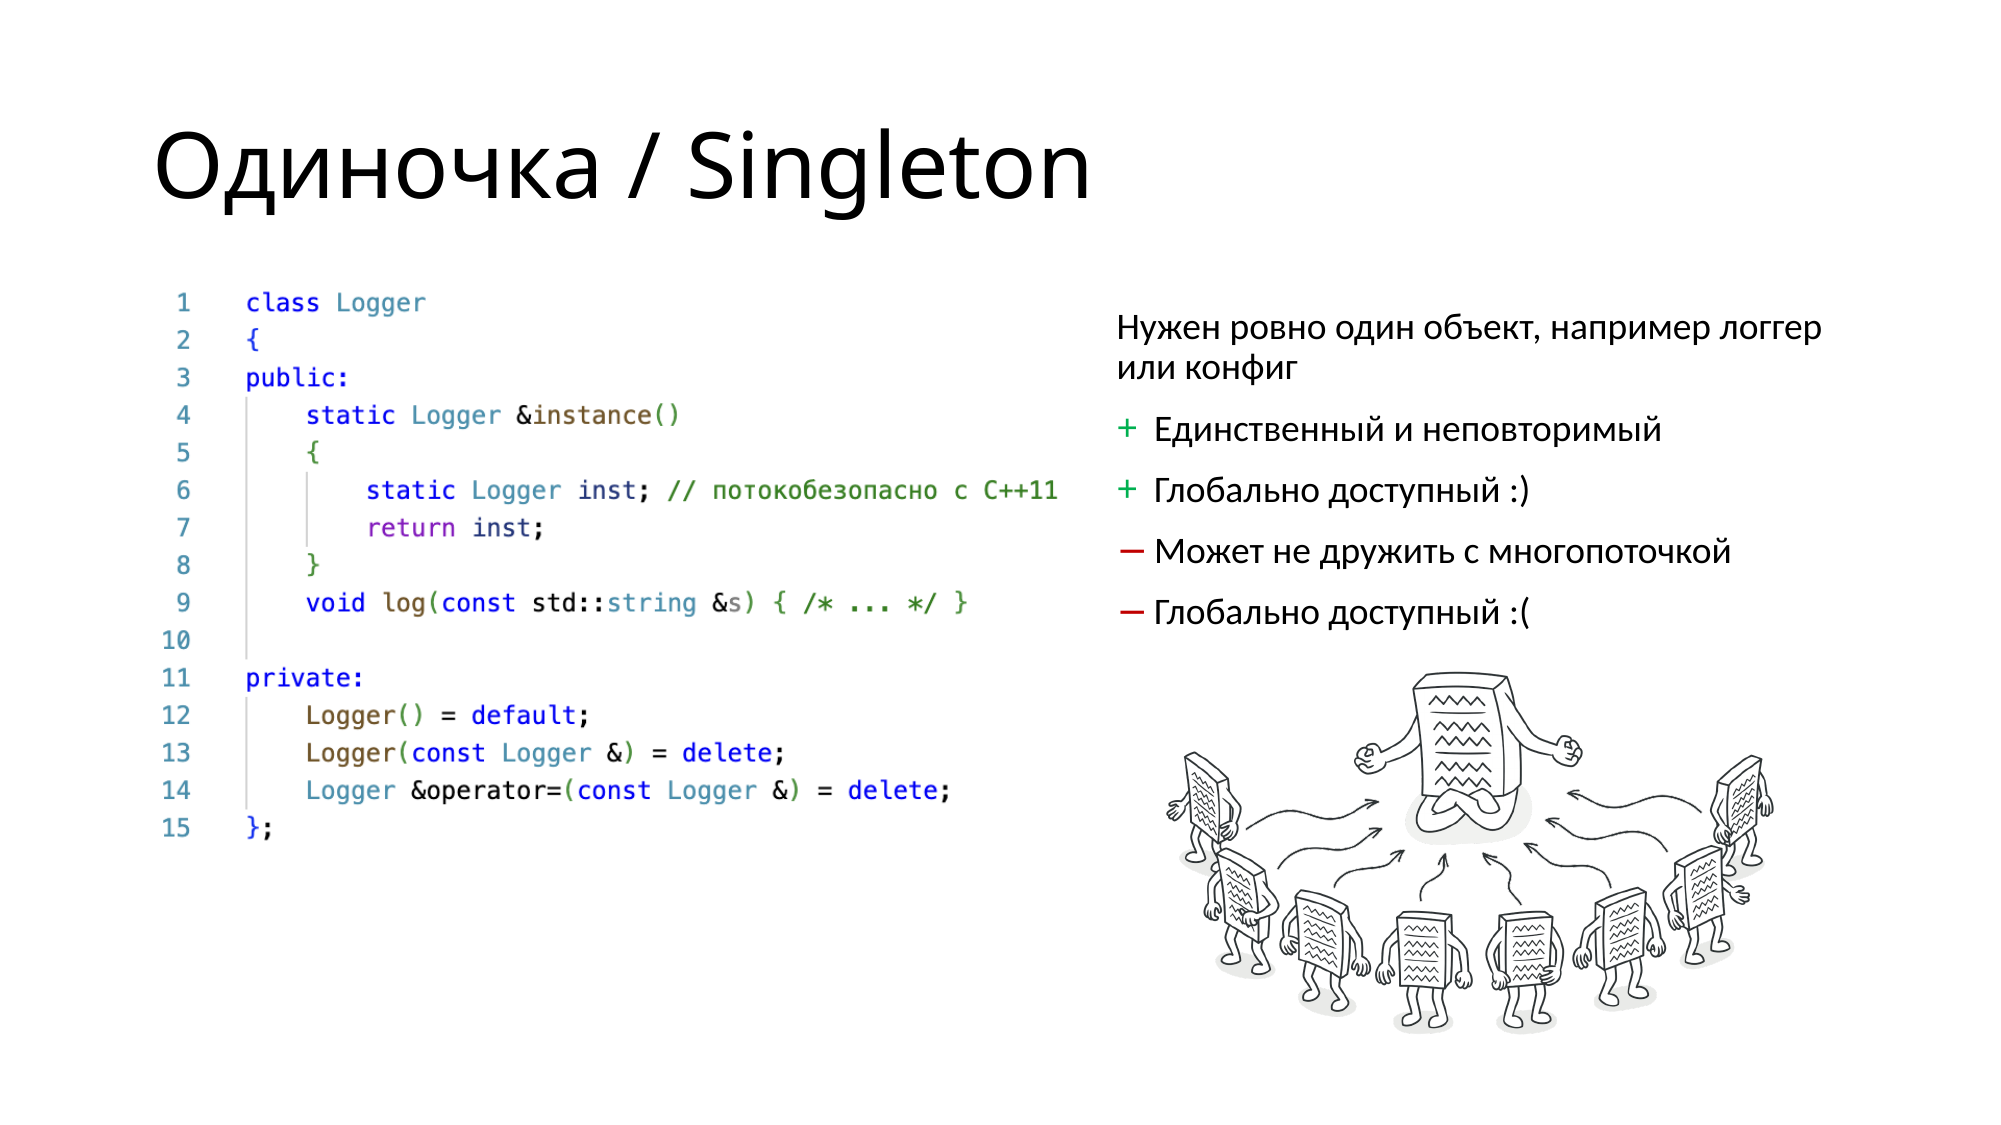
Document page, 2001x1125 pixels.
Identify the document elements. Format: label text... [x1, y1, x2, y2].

picture [137, 278, 1077, 847]
list Нужен ровно один объект, например логгер или конфиг Единственный и неповторимый Глобально доступный :) Может не дружить с многопоточкой Глобально доступный :( [1101, 299, 1863, 1014]
title Одиночка / Singleton [137, 59, 1863, 278]
picture [1163, 656, 1776, 1039]
